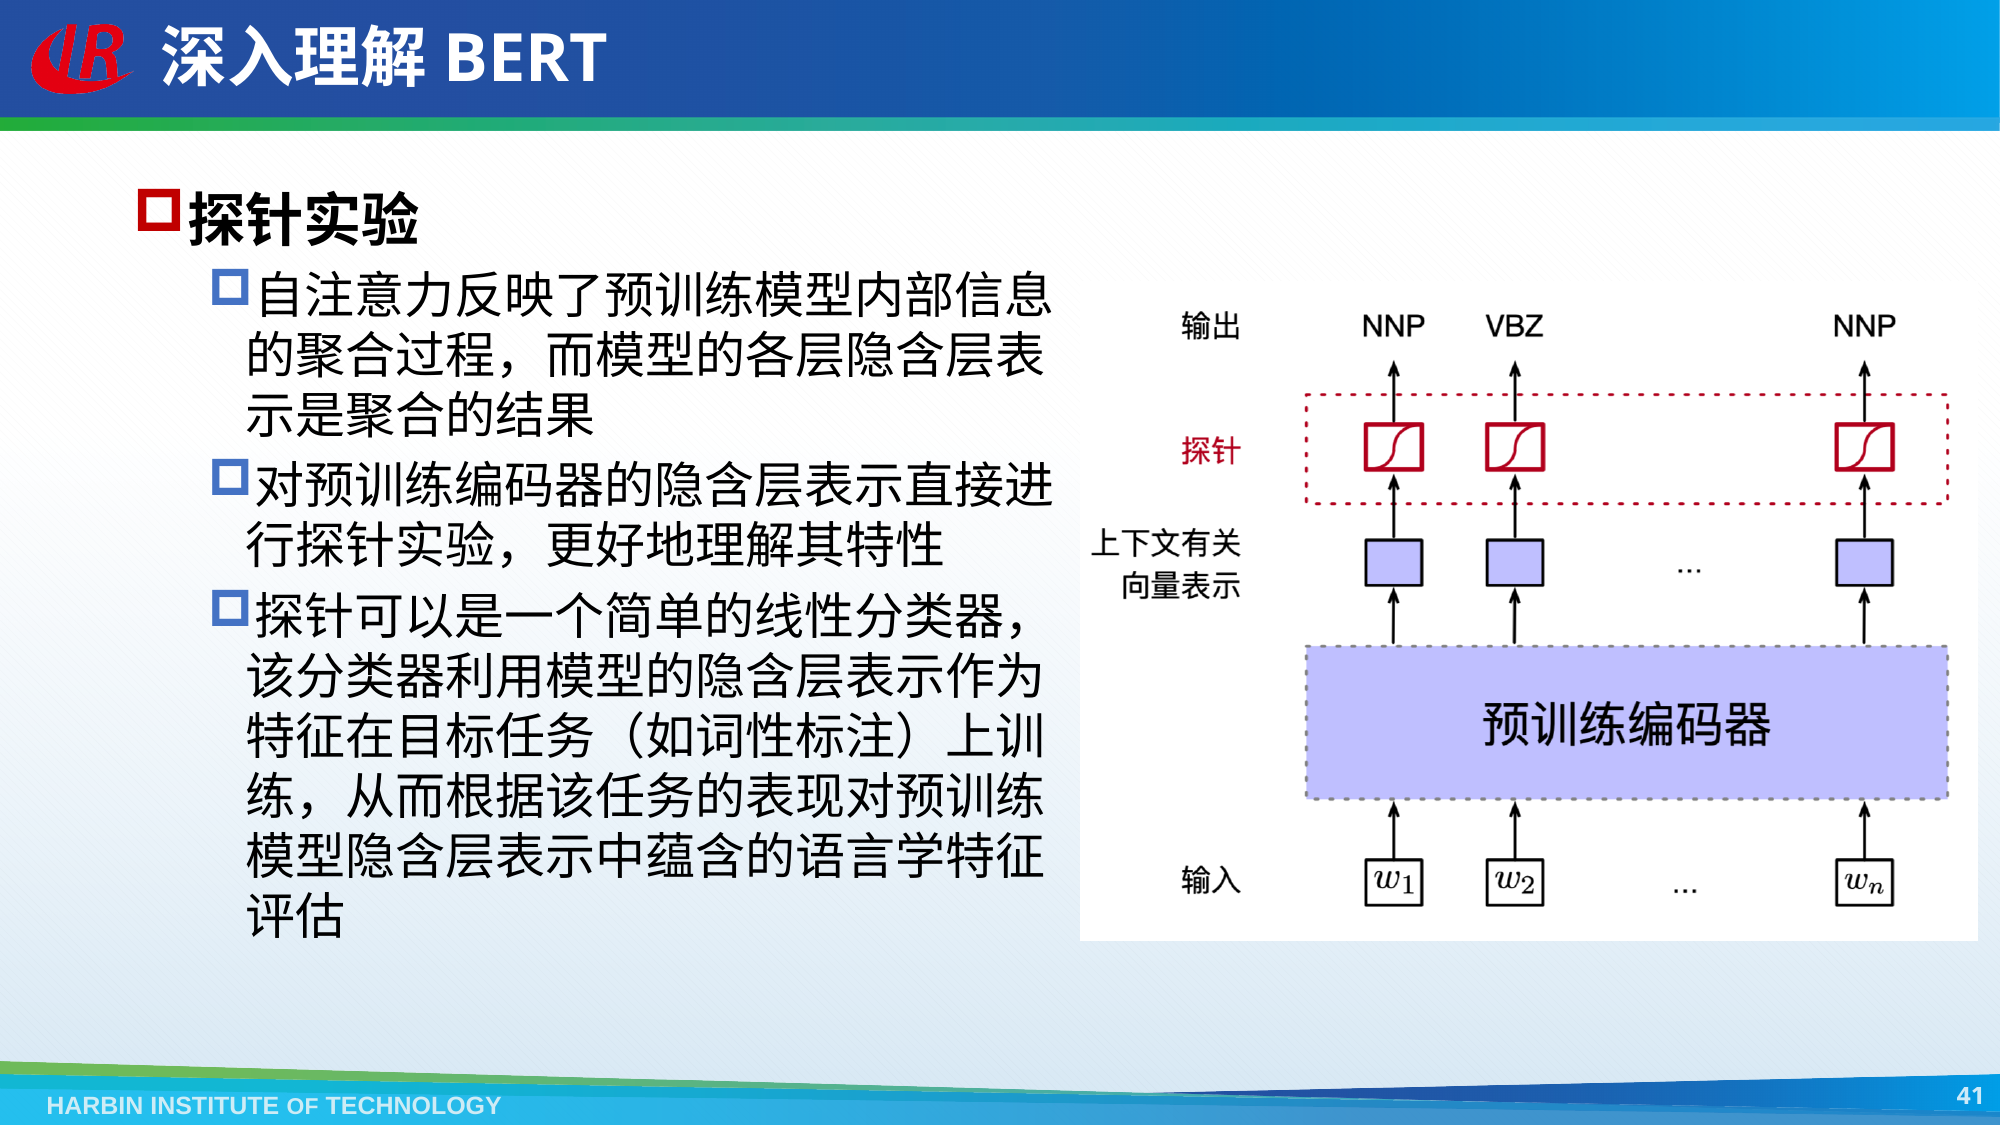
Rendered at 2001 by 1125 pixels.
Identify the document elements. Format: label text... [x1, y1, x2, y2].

picture [0, 1061, 2000, 1125]
footer HARBIN INSTITUTE OF TECHNOLOGY [31, 1081, 843, 1125]
picture [1080, 281, 1978, 941]
picture [0, 0, 2000, 131]
list 探针实验 自注意力反映了预训练模型内部信息的聚合过程，而模型的各层隐含层表示是聚合的结果 对预训练编码器的隐含层表示直接进行探针实验，更好地理解其特性 探针可以是一个简单的线性分类器，该分类器利用模型的隐含层表示作为特征在目标任务（如词性标注）上训练，从而根据该任务的表现对预训练模型隐含层表示中蕴含的语言学特征评估 [118, 175, 1081, 1047]
slide_number 41 [1623, 1072, 2000, 1110]
title 深入理解BERT [145, 16, 1166, 96]
